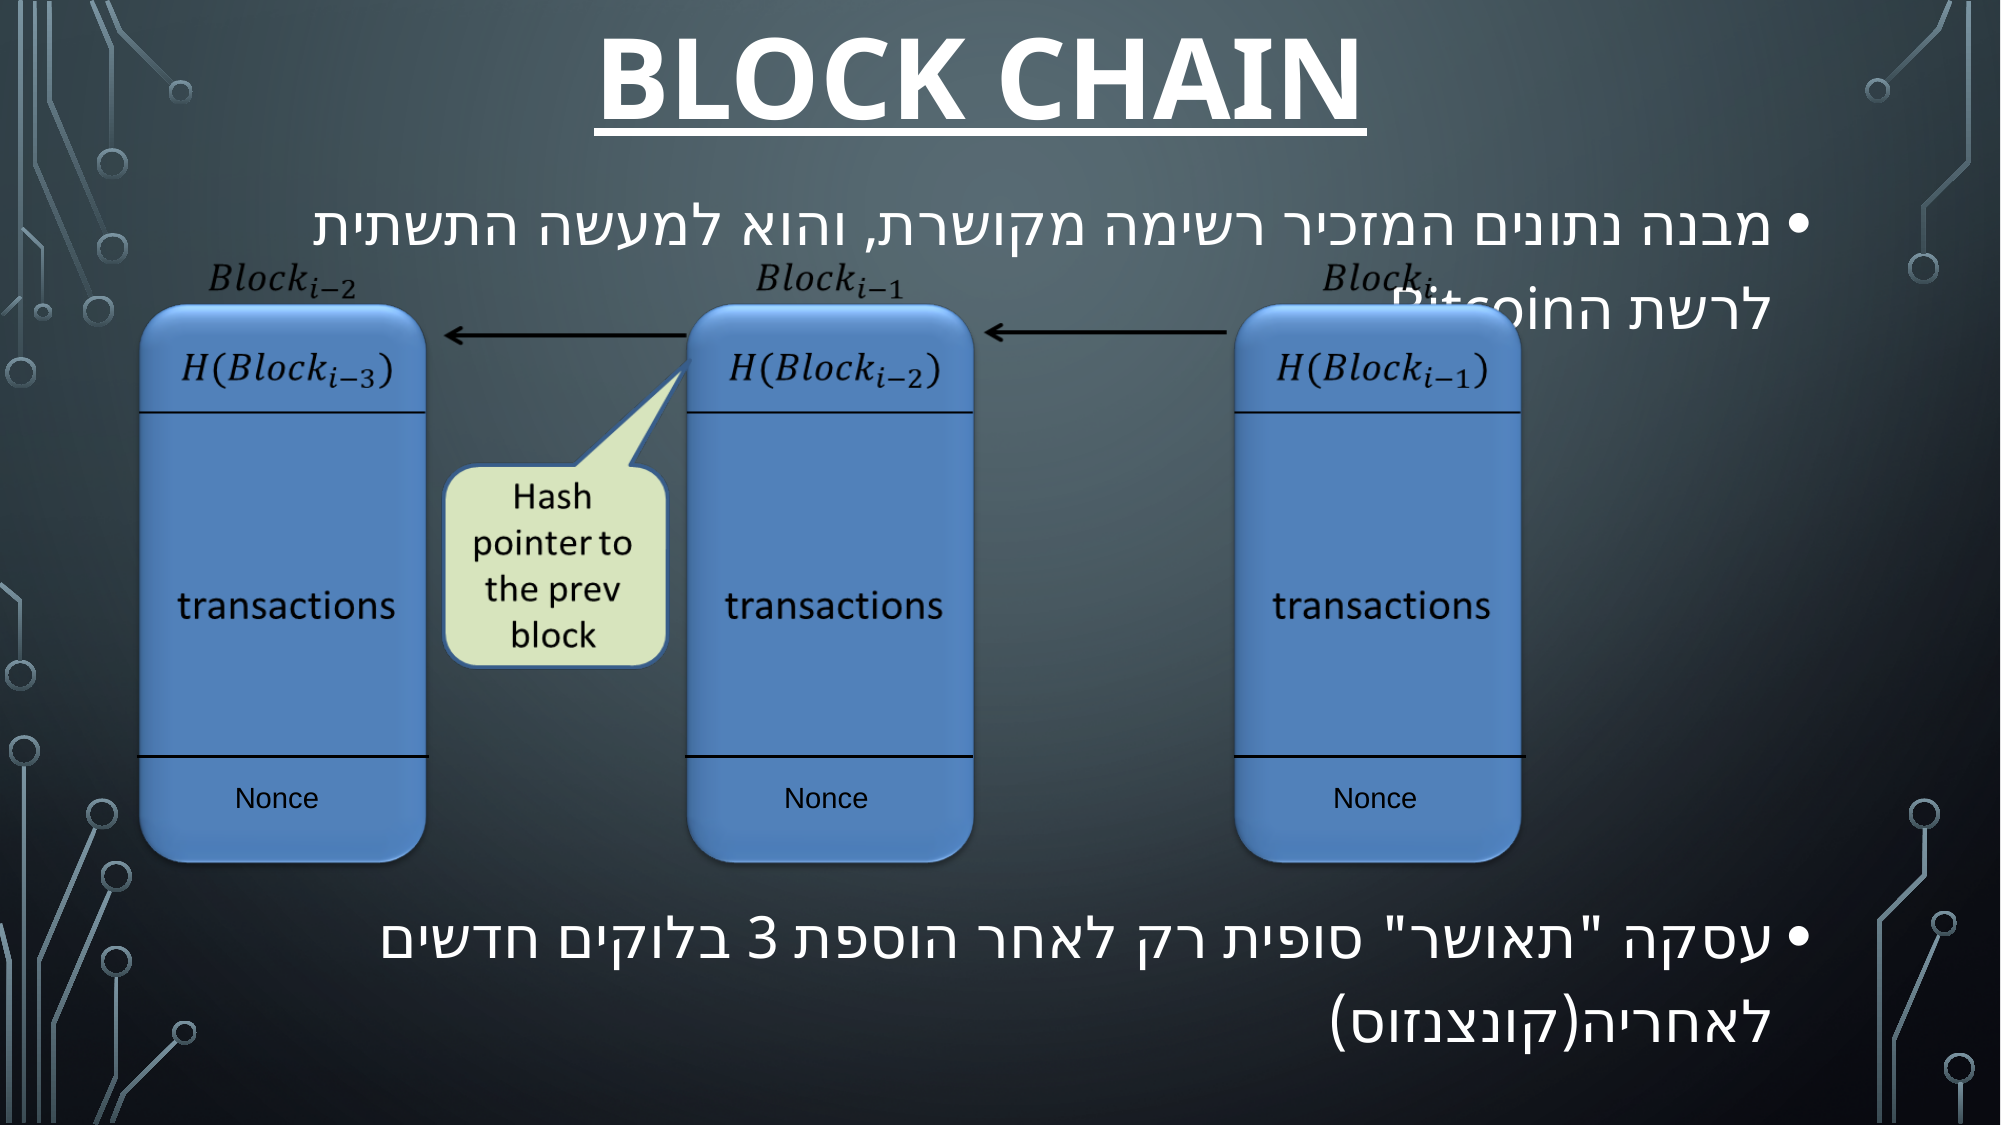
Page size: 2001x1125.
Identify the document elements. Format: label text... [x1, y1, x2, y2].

list מבנה נתונים המזכיר רשימה מקושרת, והוא למעשה התשתית לרשת הBitcoin עסקה "תאושר" סופית רק לאחר הוספת 3 בלוקים חדשים לאחריה(קונצנזוס) [169, 165, 1828, 998]
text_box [97, 246, 1566, 876]
text_box BLOCK CHAIN [209, 0, 1752, 150]
